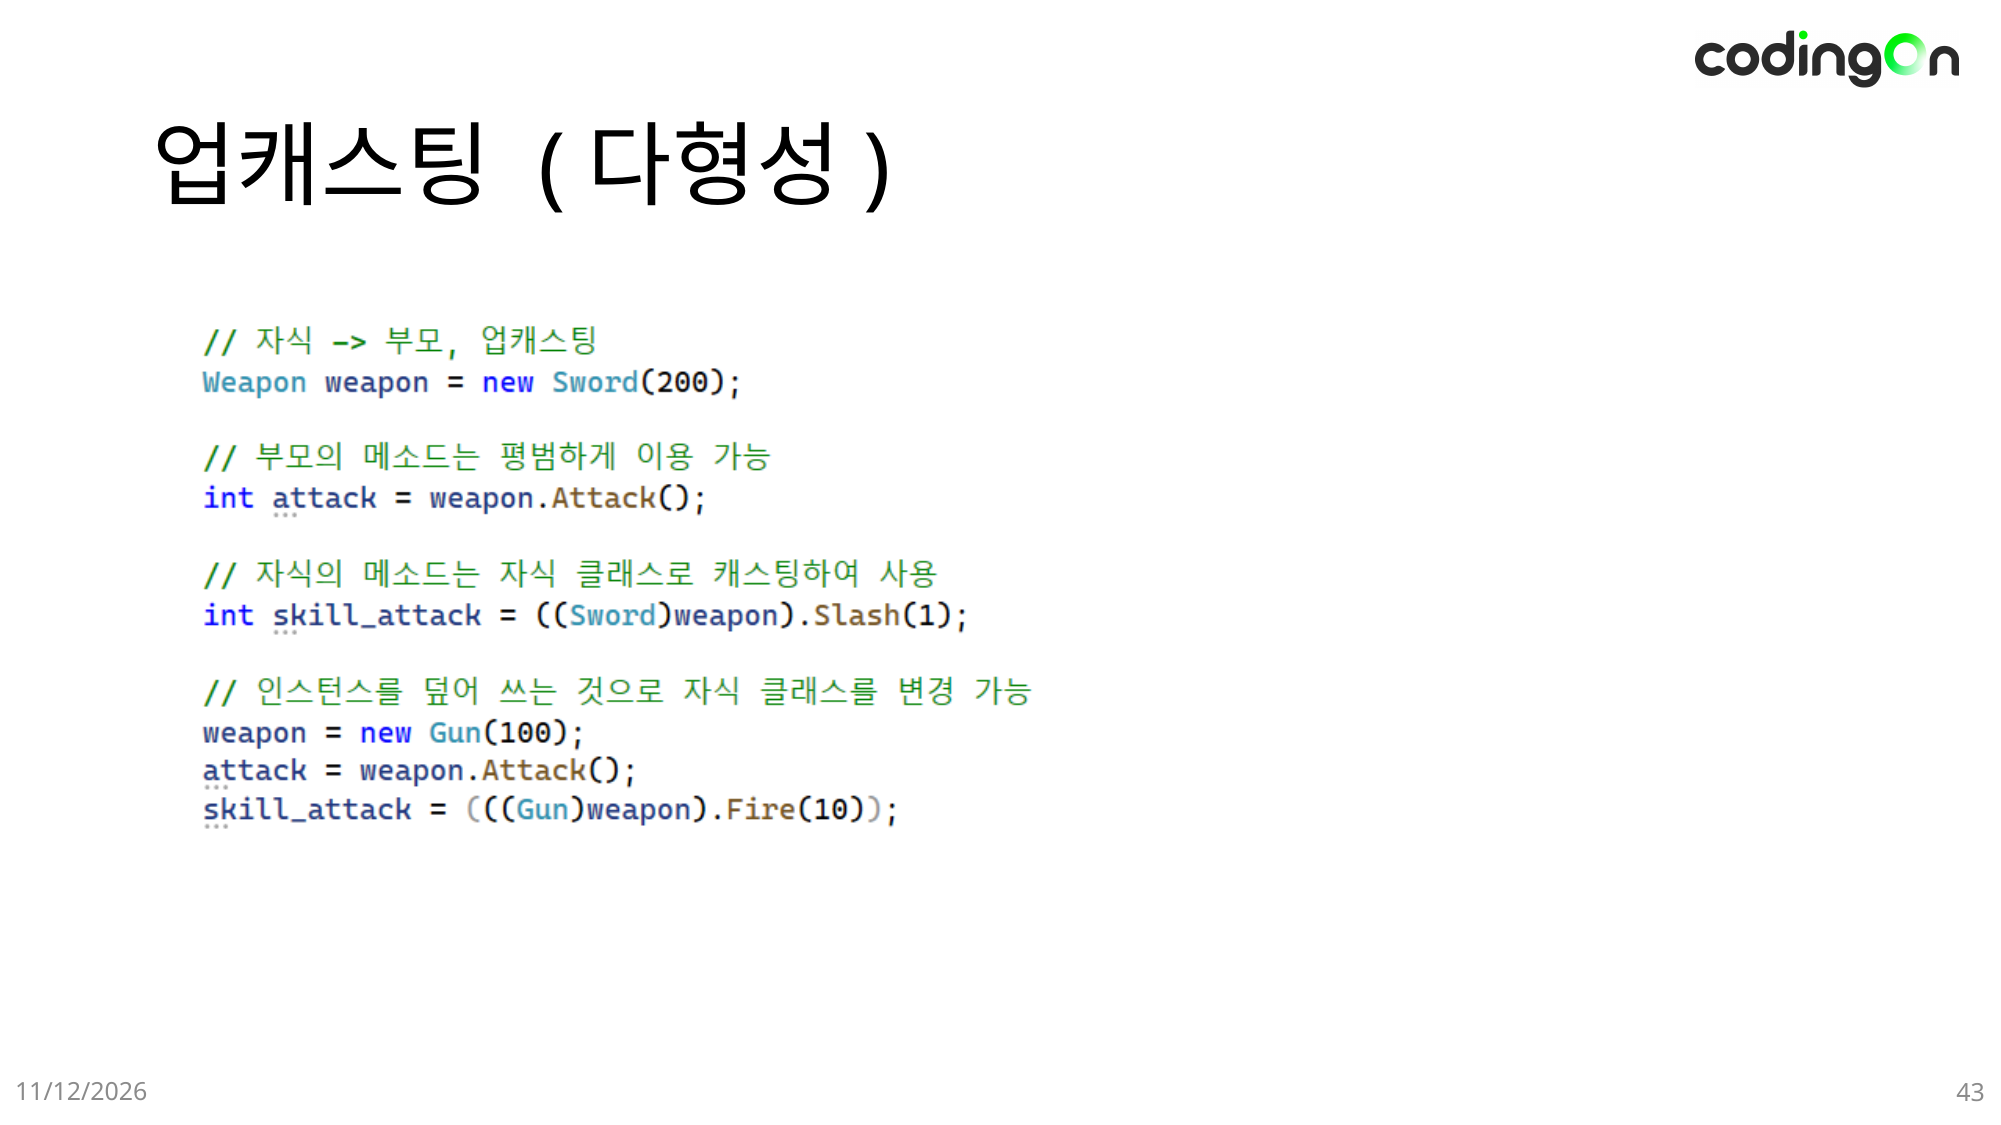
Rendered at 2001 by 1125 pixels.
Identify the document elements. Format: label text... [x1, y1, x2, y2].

title 업캐스팅 (다형성) [137, 59, 1863, 278]
slide_number 43 [1550, 1063, 2000, 1124]
picture [1695, 30, 1959, 88]
picture [189, 314, 1047, 843]
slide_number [0, 1062, 450, 1123]
